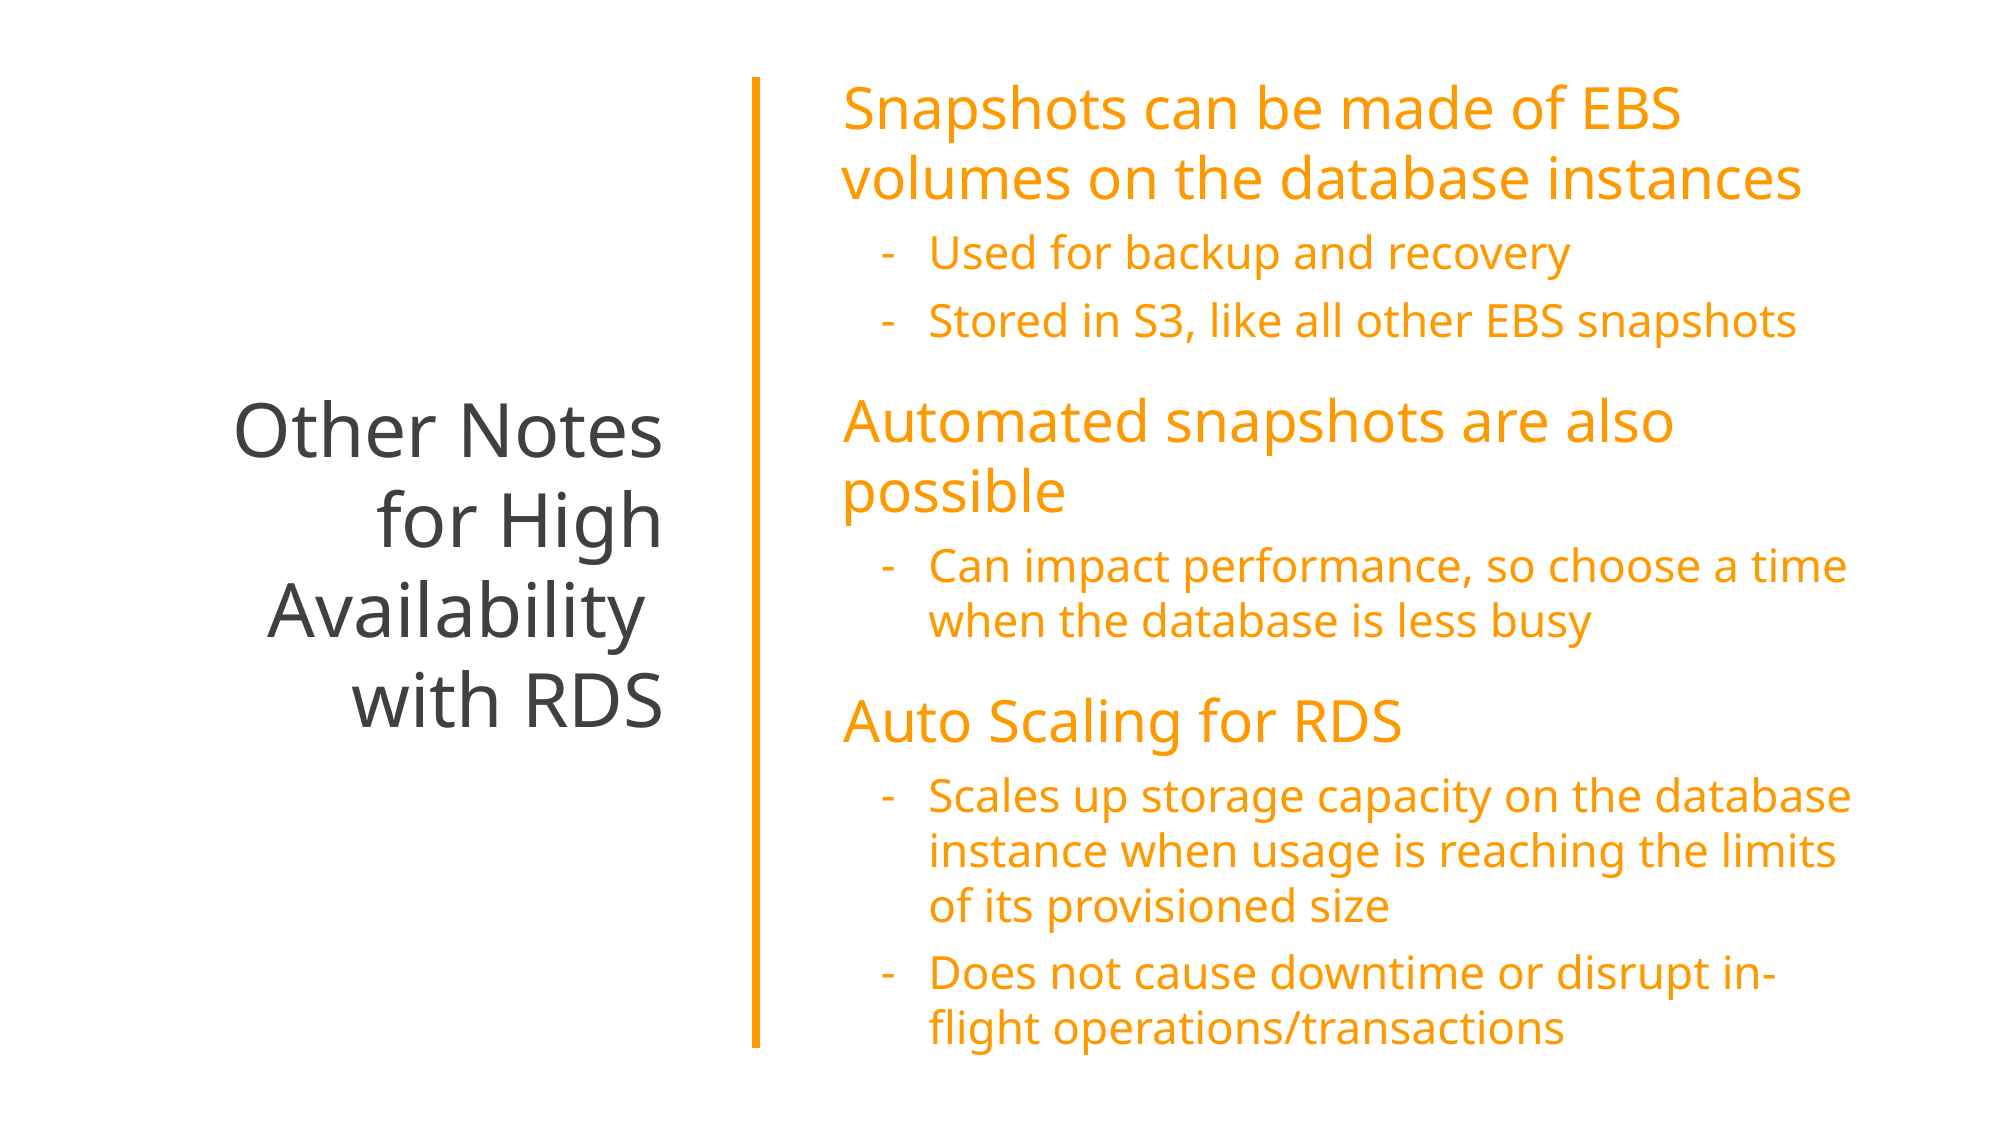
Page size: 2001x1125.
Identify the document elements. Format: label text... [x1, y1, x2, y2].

list Other Notes for High Availability with RDS [91, 76, 680, 1048]
list Snapshots can be made of EBS volumes on the database instances Used for backup and recovery Stored in S3, like all other EBS snapshots Automated snapshots are also possible Can impact performance, so choose a time when the database is less busy Auto Scaling for RDS Scales up storage capacity on the database instance when usage is reaching the limits of its provisioned size Does not cause downtime or disrupt in-flight operations/transactions [832, 76, 1900, 1048]
